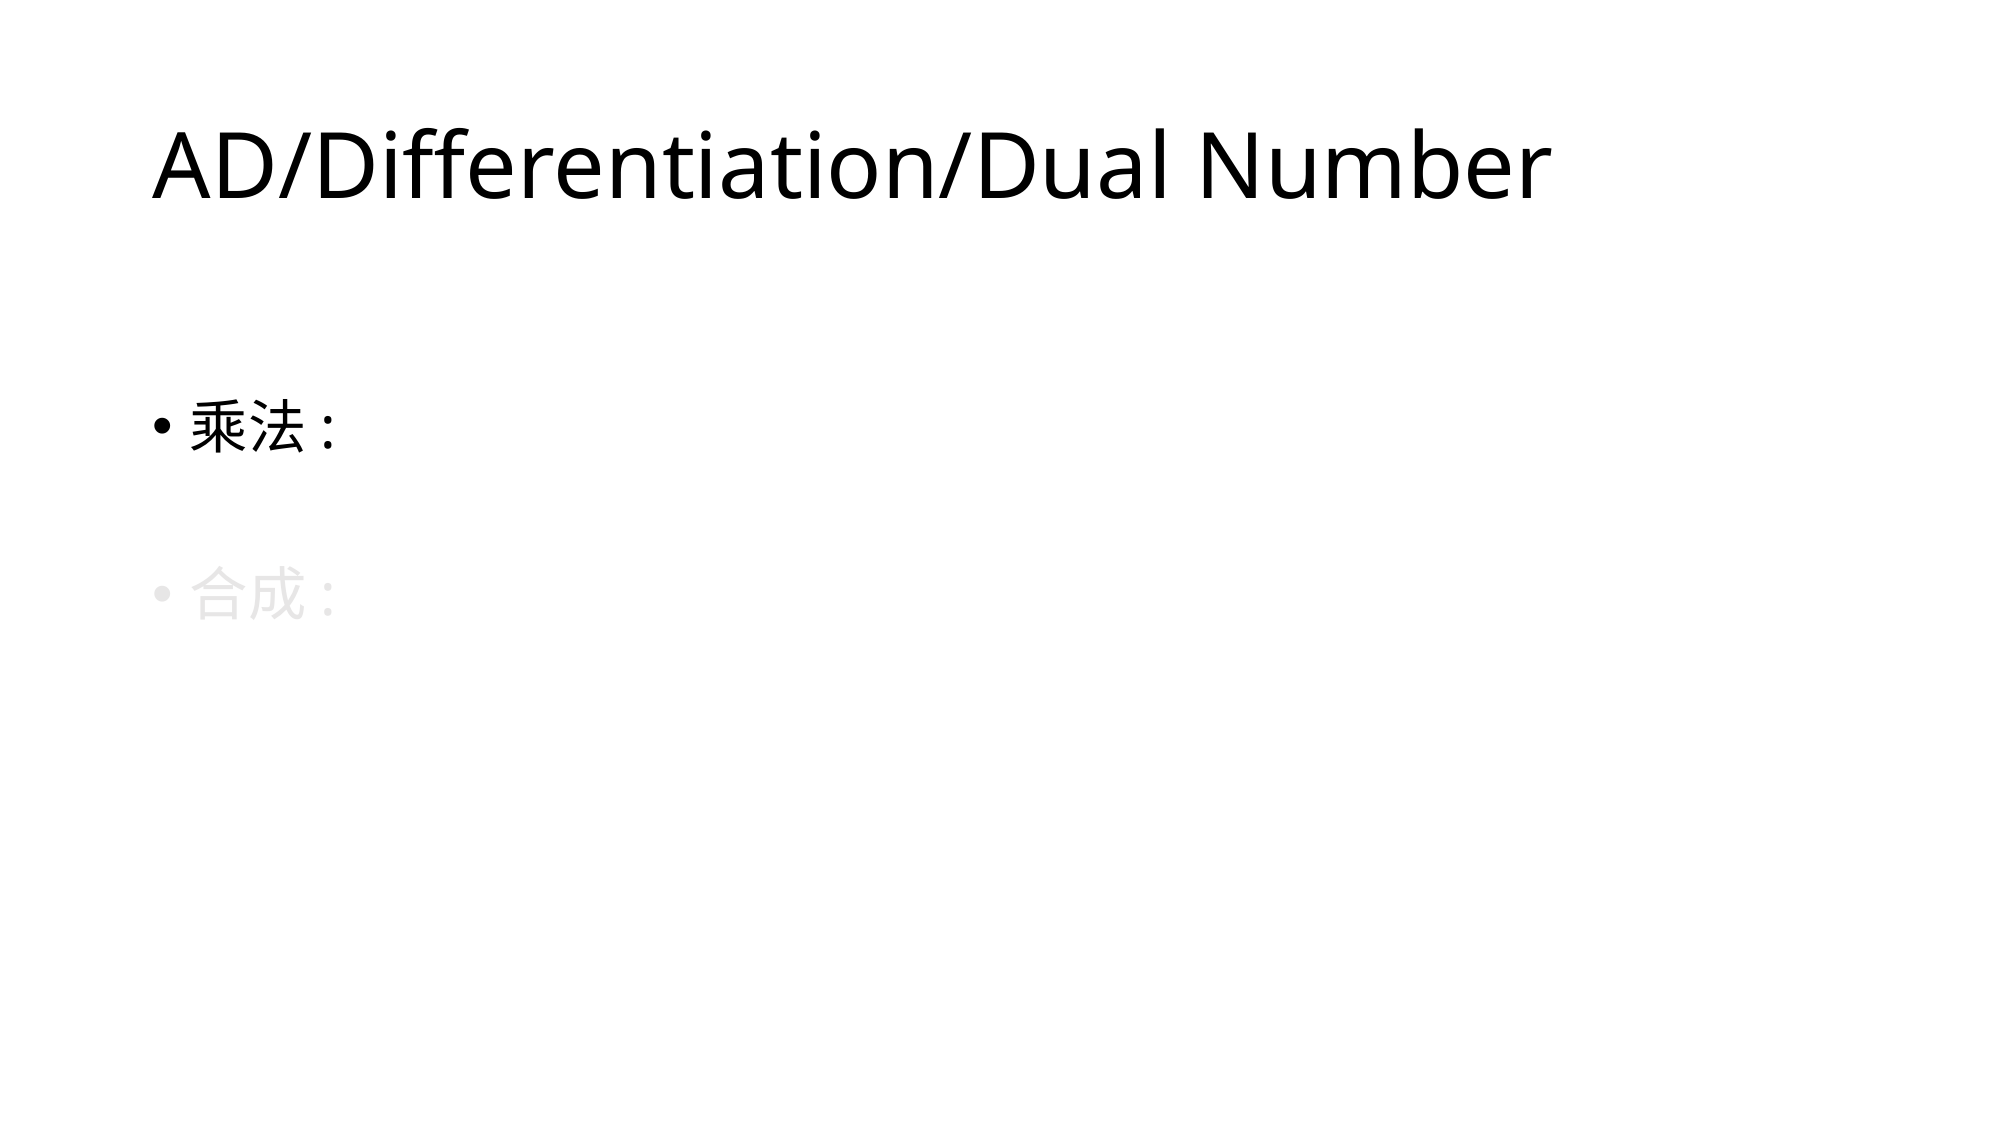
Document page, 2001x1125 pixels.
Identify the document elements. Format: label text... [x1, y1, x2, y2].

title AD/Differentiation/Dual Number [137, 59, 1863, 278]
